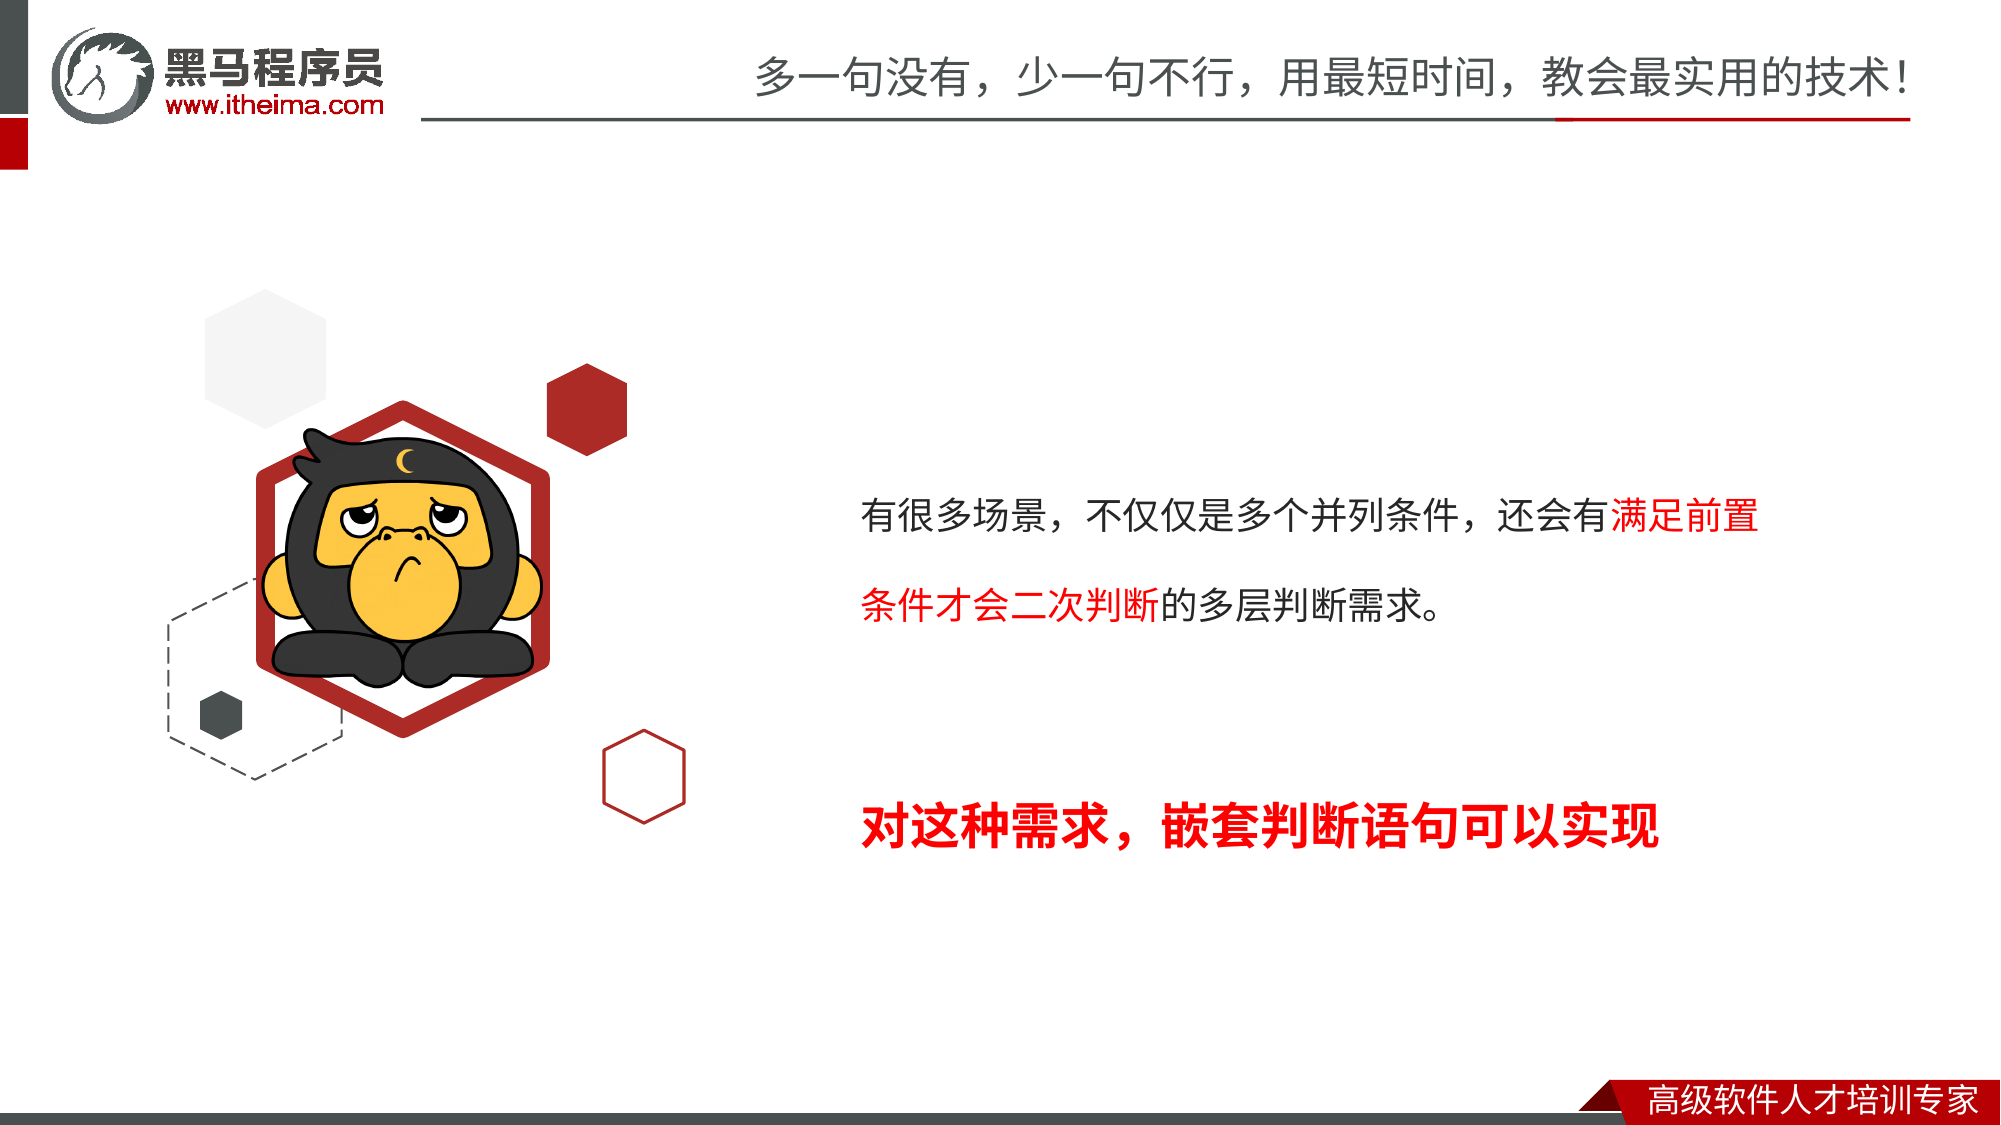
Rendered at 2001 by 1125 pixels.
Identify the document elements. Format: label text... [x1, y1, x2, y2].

list 有很多场景，不仅仅是多个并列条件，还会有满足前置条件才会二次判断的多层判断需求。 对这种需求，嵌套判断语句可以实现 [845, 364, 1791, 938]
picture [50, 26, 384, 125]
picture [203, 348, 592, 738]
